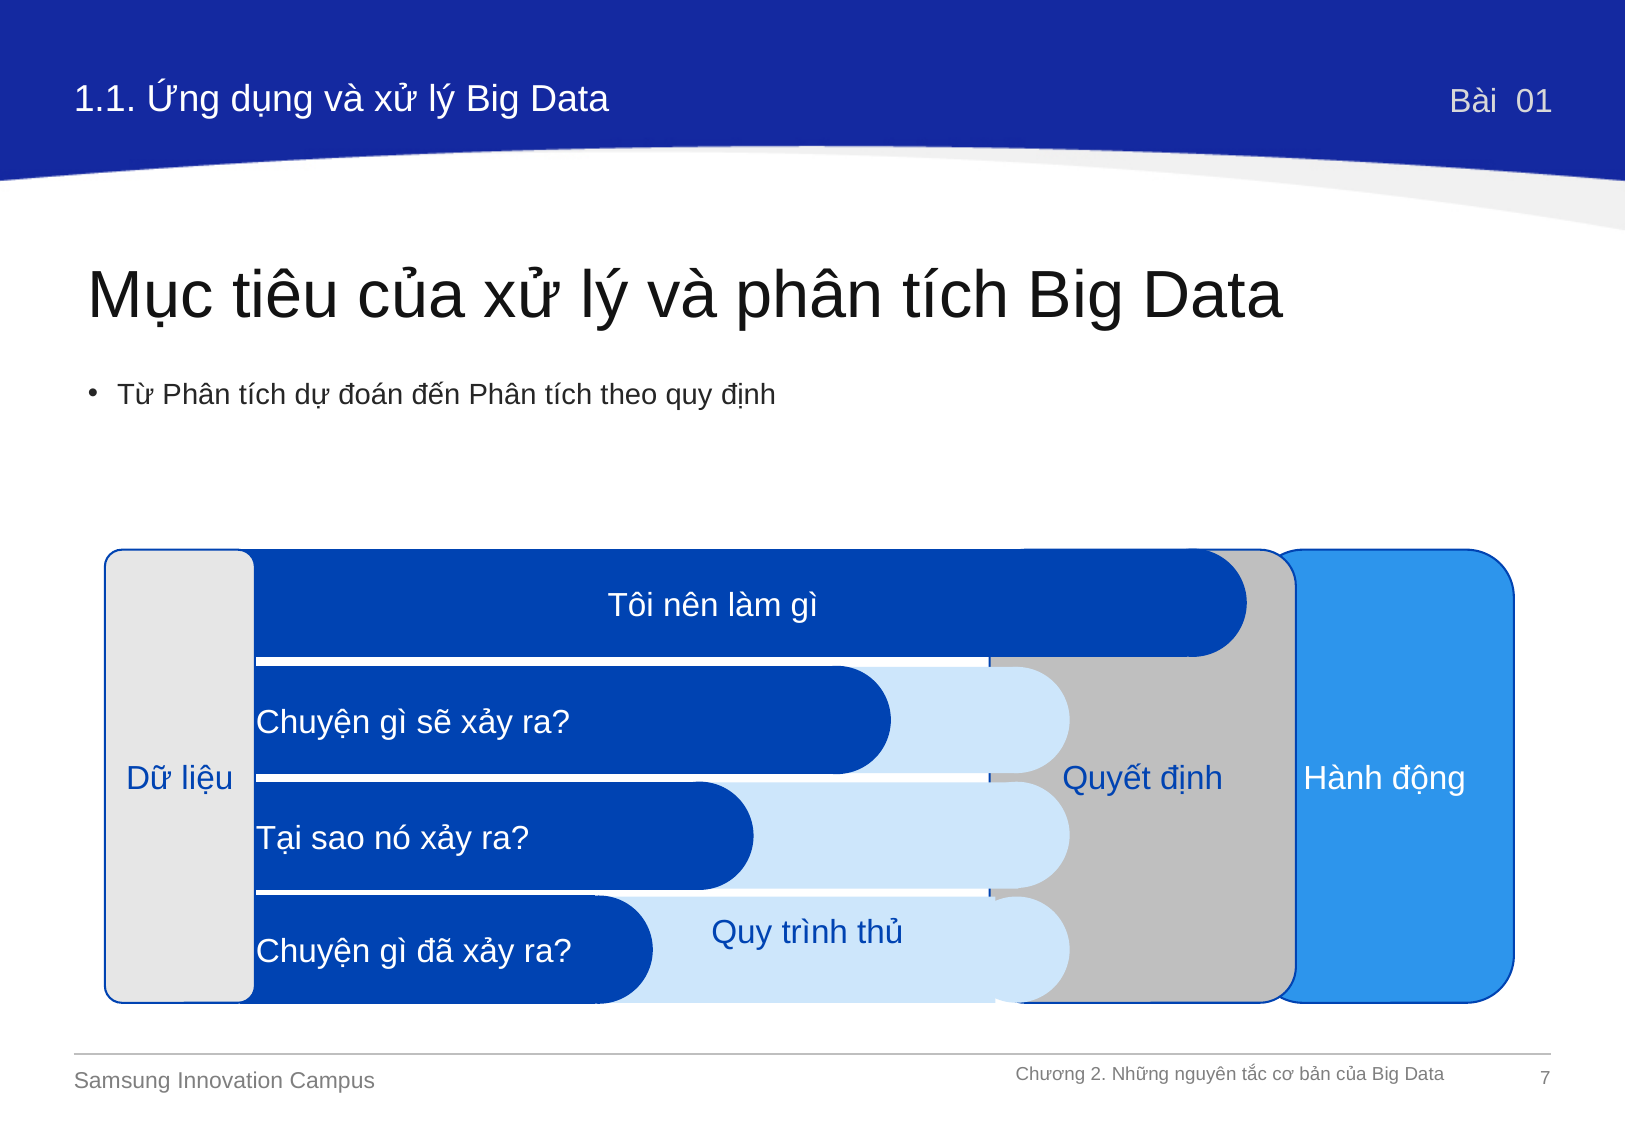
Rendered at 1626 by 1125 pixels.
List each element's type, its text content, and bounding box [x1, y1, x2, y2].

list Từ Phân tích dự đoán đến Phân tích theo quy định [87, 365, 1531, 516]
list 1.1. Ứng dụng và xử lý Big Data [73, 73, 1308, 119]
list Mục tiêu của xử lý và phân tích Big Data [87, 249, 1531, 331]
list Bài 01 [1423, 79, 1554, 120]
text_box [104, 549, 1515, 1004]
picture [0, 0, 1625, 1125]
